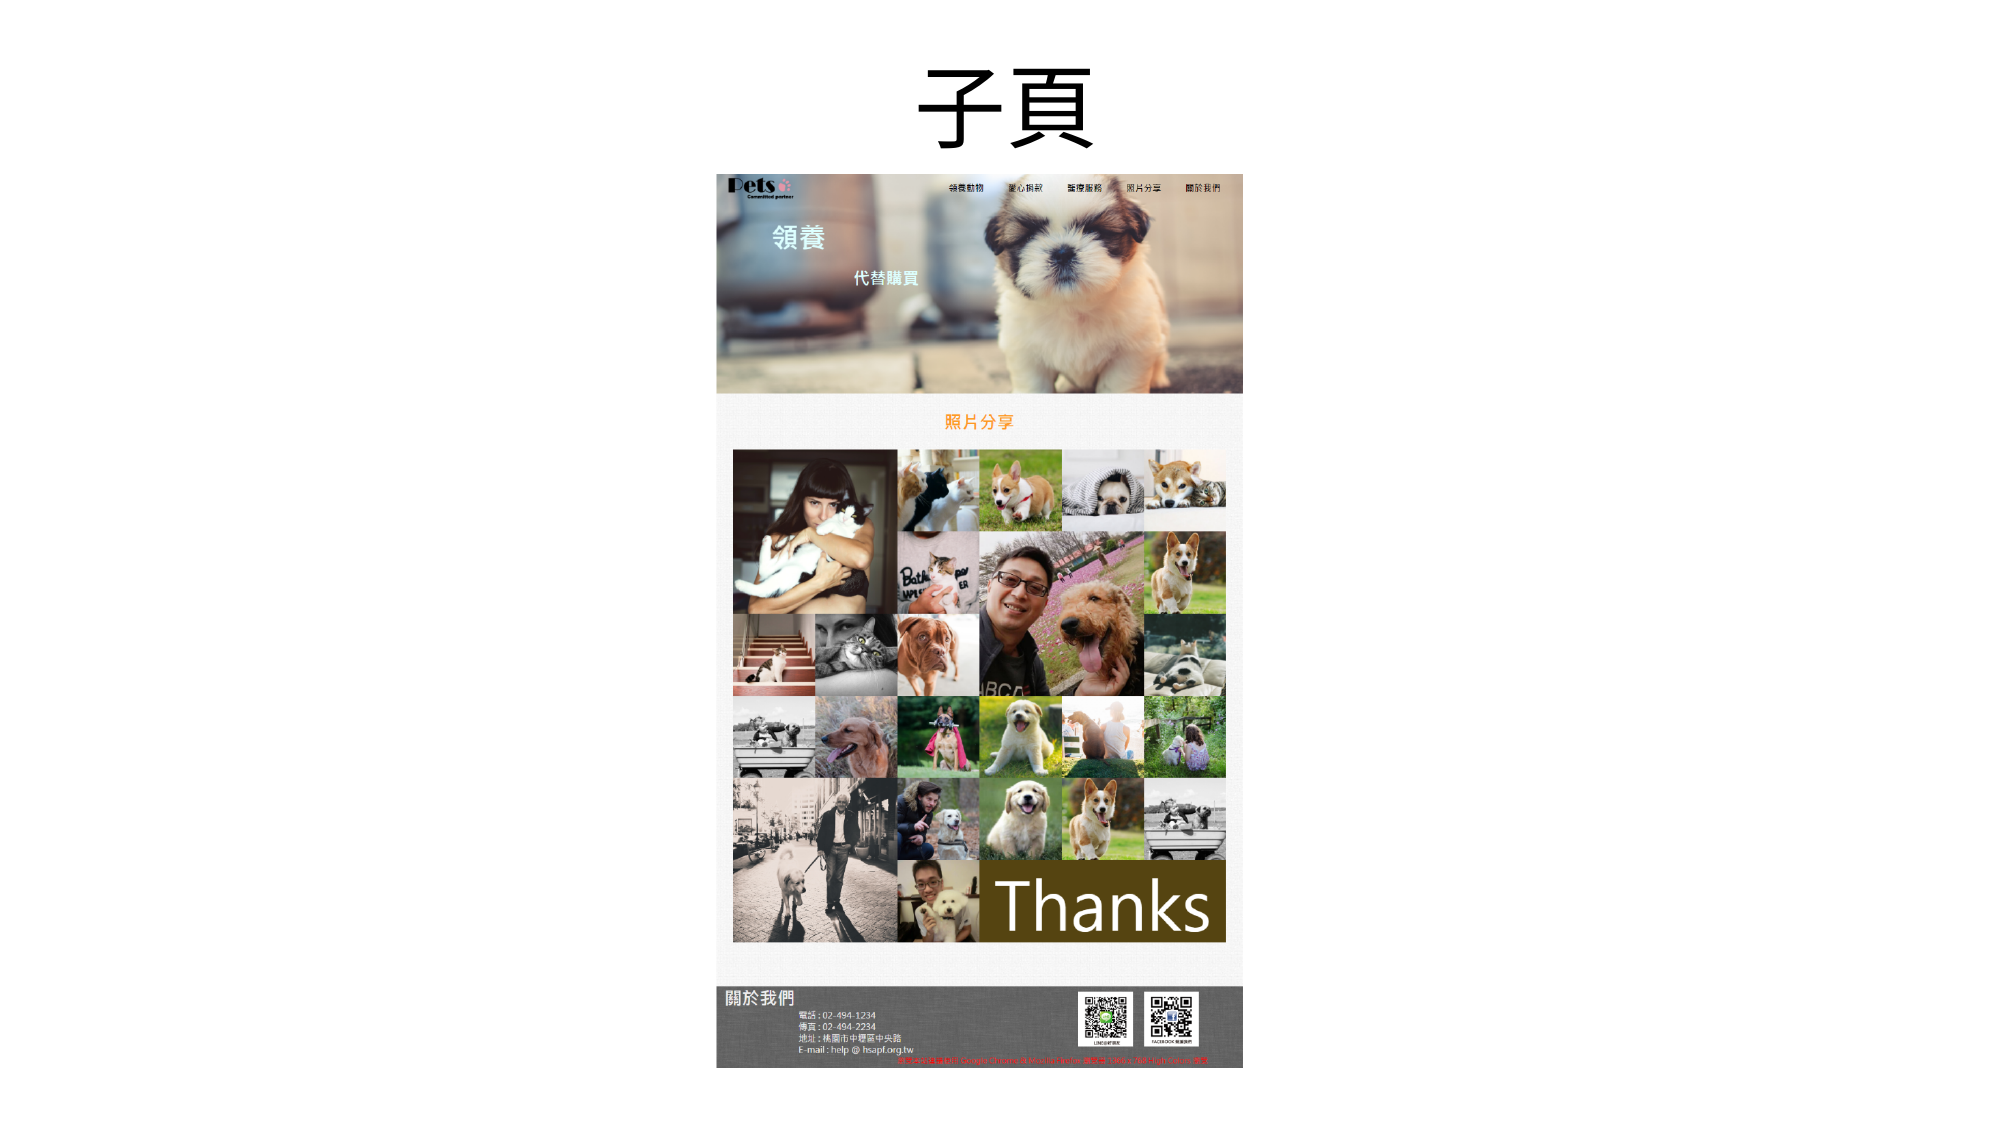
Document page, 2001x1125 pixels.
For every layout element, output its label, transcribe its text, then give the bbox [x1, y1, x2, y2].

title 子頁 [899, 49, 1125, 174]
picture [485, 174, 1473, 1068]
